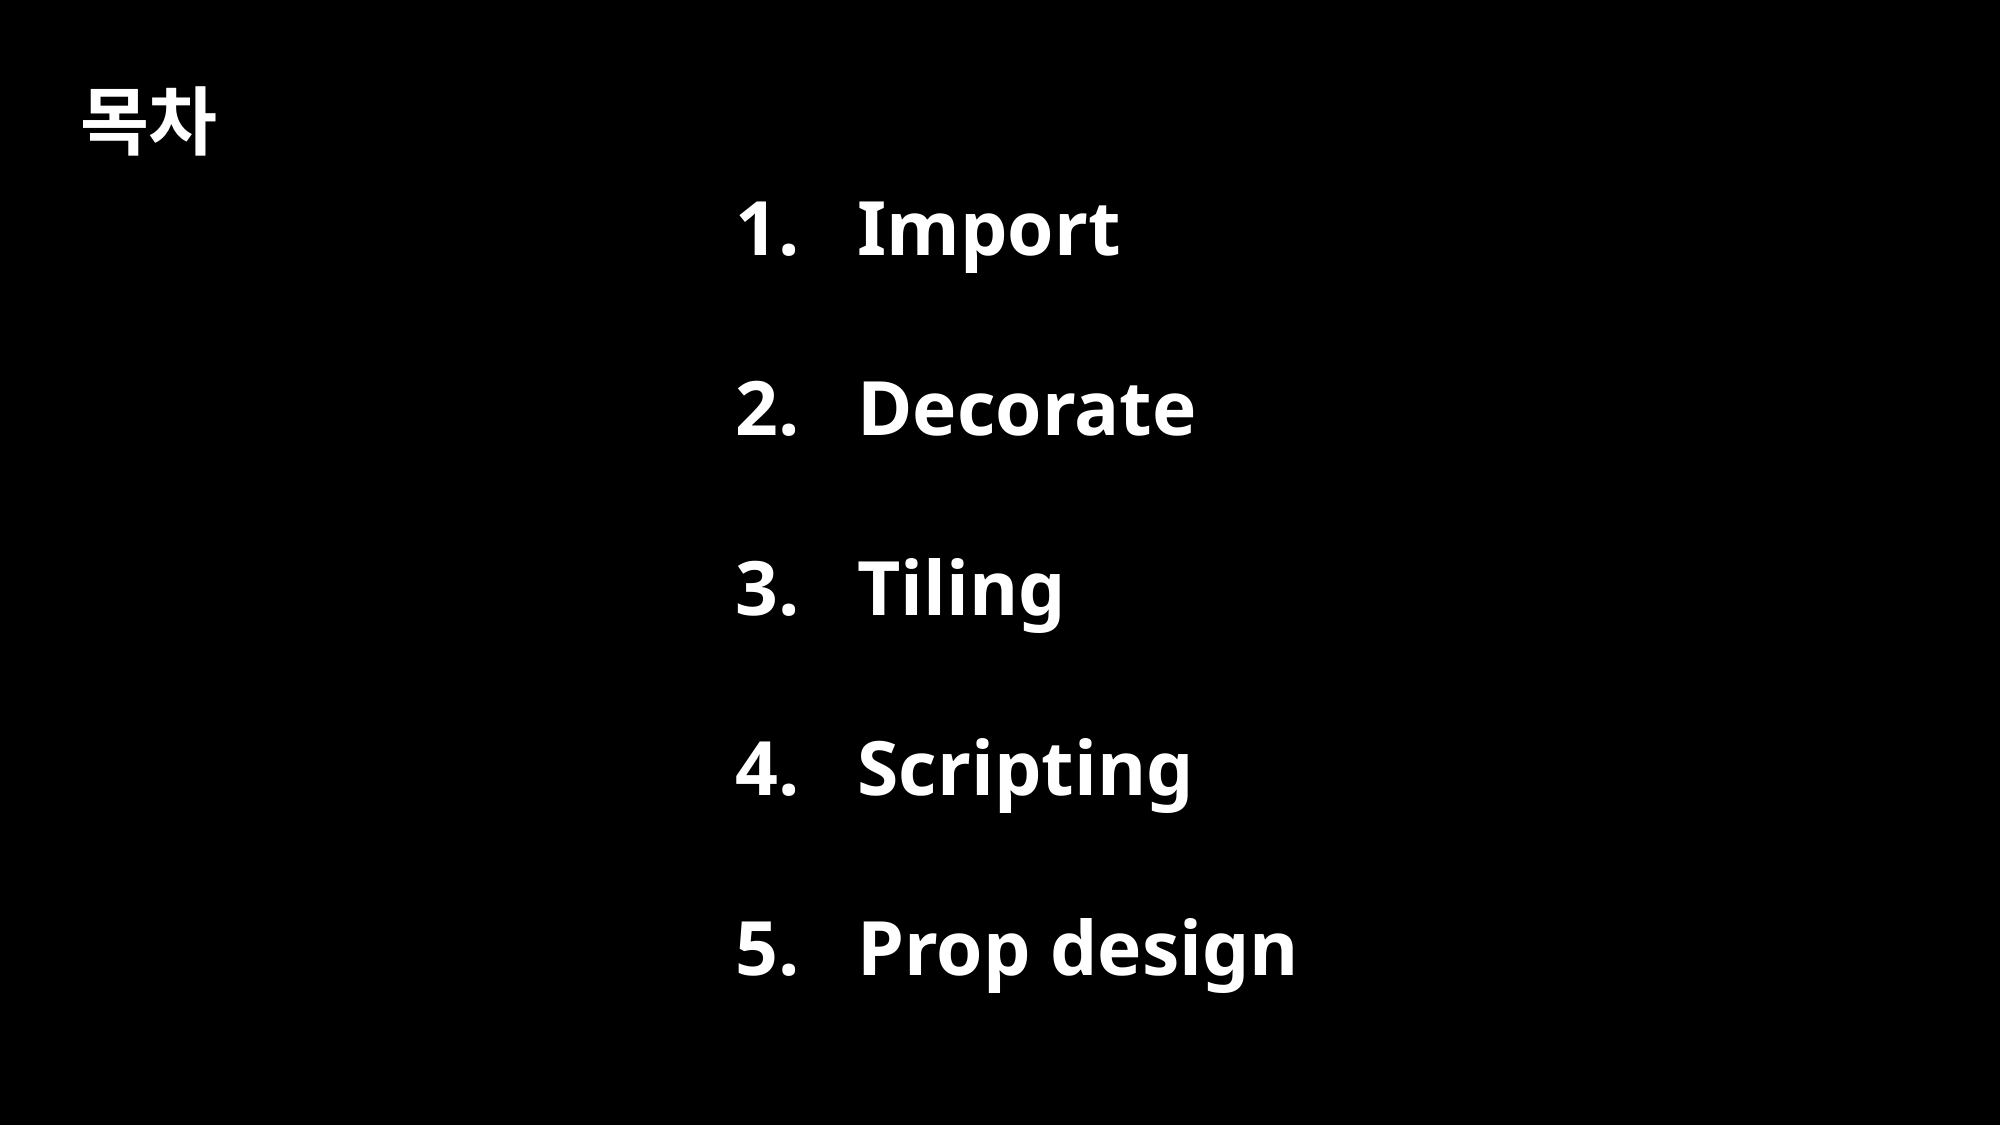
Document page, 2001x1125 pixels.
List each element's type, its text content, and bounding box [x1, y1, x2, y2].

text_box 목차 [65, 67, 521, 173]
text_box Import Decorate Tiling Scripting Prop design [720, 173, 1685, 999]
